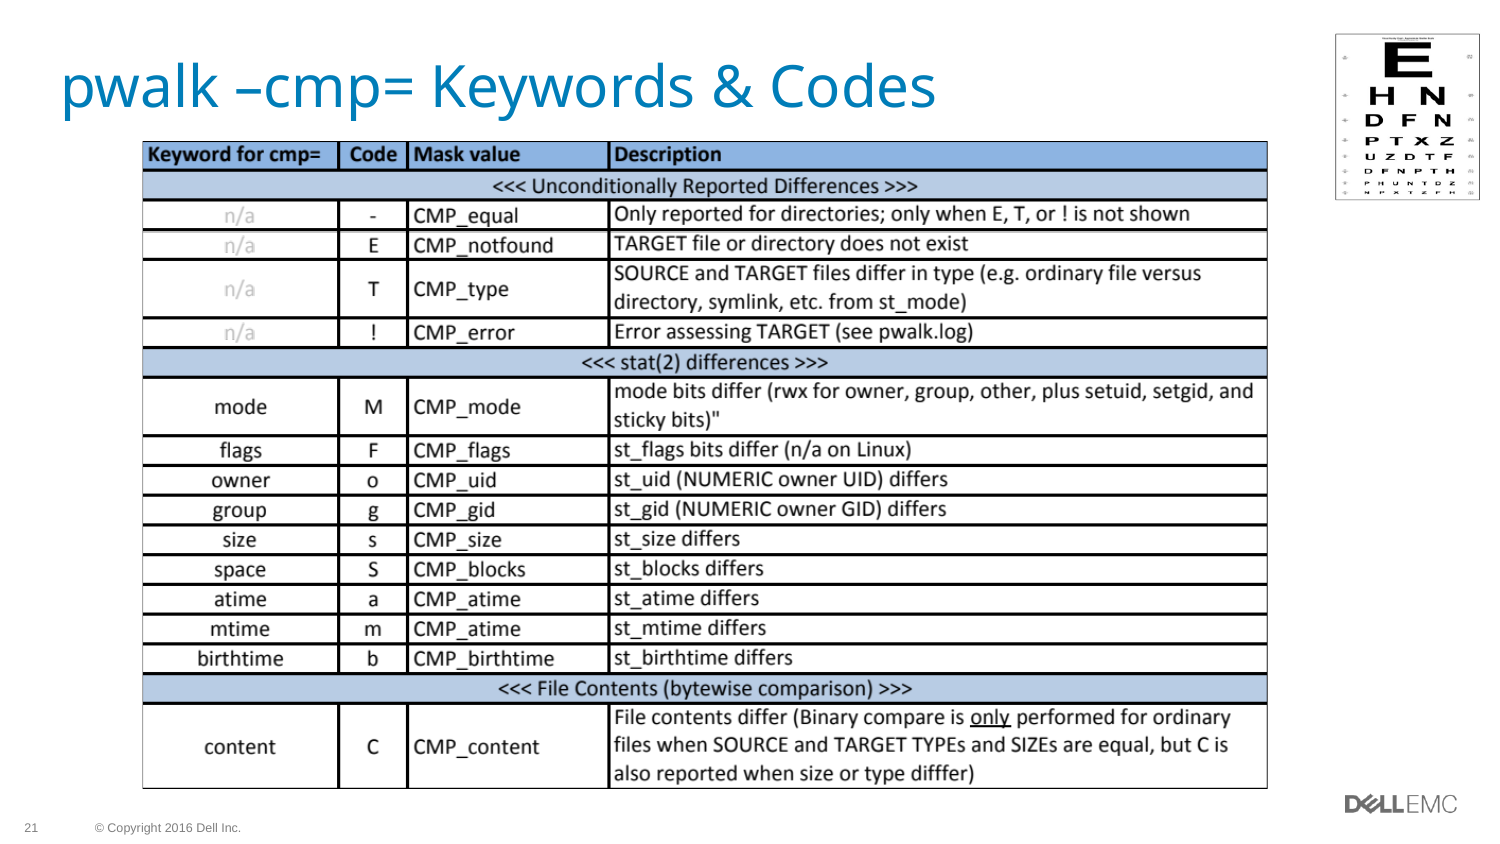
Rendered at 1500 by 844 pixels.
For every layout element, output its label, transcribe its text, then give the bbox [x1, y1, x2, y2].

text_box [142, 141, 1268, 789]
picture [1333, 32, 1482, 202]
title pwalk –cmp= Keywords & Codes [60, 24, 1440, 139]
picture [1345, 793, 1457, 814]
